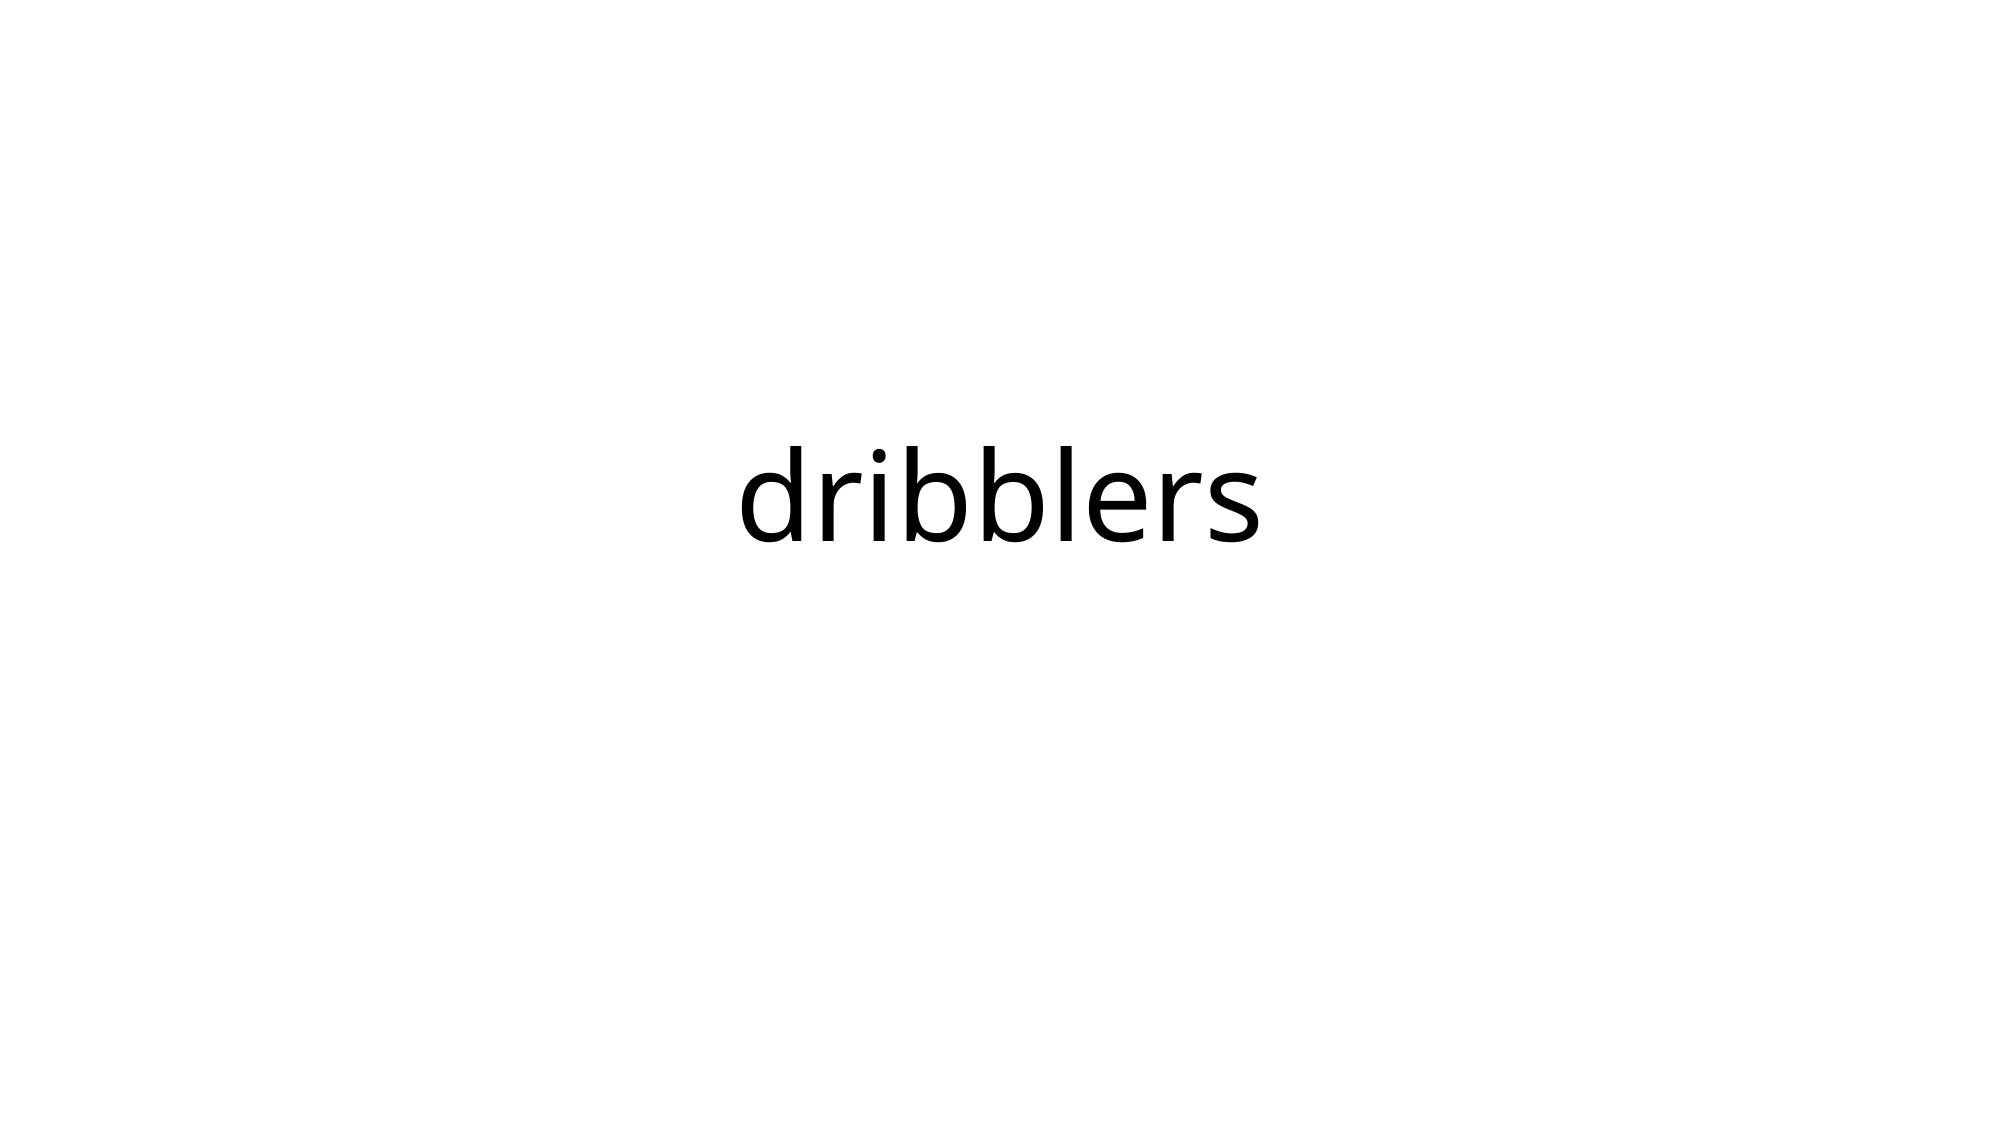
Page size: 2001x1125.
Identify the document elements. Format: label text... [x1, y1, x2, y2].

title dribblers [249, 184, 1750, 576]
